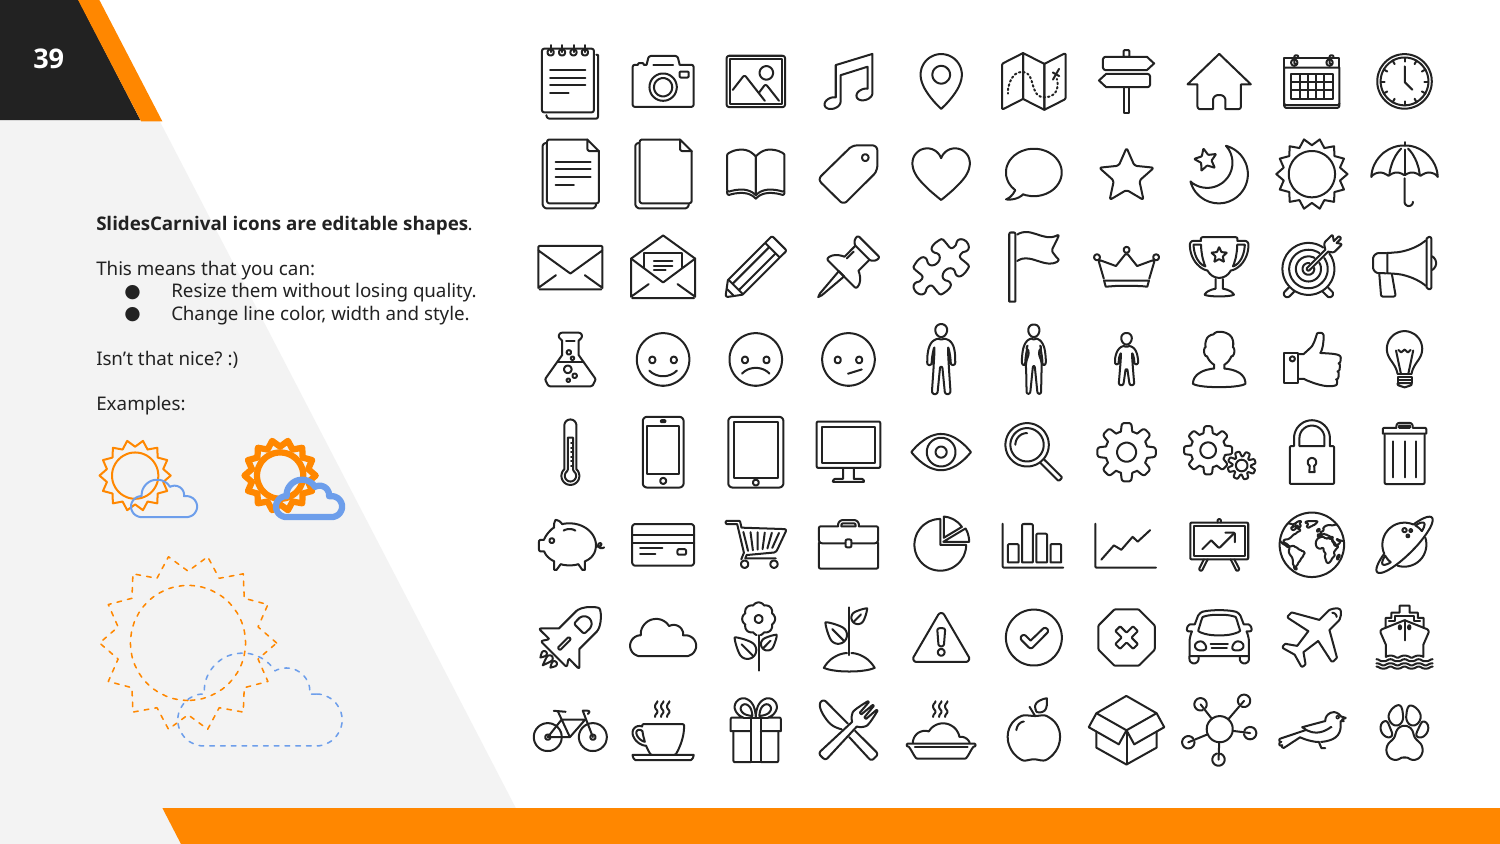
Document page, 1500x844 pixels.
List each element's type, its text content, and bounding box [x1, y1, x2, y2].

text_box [823, 607, 875, 672]
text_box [538, 519, 605, 571]
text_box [1021, 324, 1047, 394]
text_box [631, 523, 695, 566]
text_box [725, 520, 787, 569]
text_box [542, 139, 600, 209]
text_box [821, 332, 875, 386]
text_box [1382, 422, 1427, 485]
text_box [1009, 231, 1059, 302]
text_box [1098, 49, 1155, 114]
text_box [1279, 711, 1346, 749]
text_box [1283, 55, 1340, 109]
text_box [99, 556, 277, 730]
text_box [1371, 141, 1439, 207]
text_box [99, 440, 171, 511]
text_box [545, 332, 596, 387]
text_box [541, 44, 599, 119]
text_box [1114, 332, 1139, 386]
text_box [1002, 523, 1064, 568]
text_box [726, 55, 786, 108]
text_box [1282, 608, 1342, 667]
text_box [1001, 52, 1066, 111]
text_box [1386, 330, 1423, 388]
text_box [1377, 53, 1433, 109]
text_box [1088, 695, 1165, 765]
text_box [816, 421, 881, 483]
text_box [1183, 425, 1256, 480]
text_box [819, 700, 878, 761]
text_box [729, 332, 783, 386]
text_box SlidesCarnival icons are editable shapes. This means that you can: Resize them without losing quality. Change line color, width and style. Isn’t that nice? :) Examples: [81, 196, 507, 447]
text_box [725, 236, 787, 298]
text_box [632, 700, 694, 761]
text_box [632, 55, 694, 108]
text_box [818, 519, 879, 569]
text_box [635, 139, 692, 209]
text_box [1283, 332, 1342, 387]
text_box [533, 710, 608, 752]
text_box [1372, 236, 1437, 297]
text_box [1181, 694, 1257, 767]
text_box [1282, 235, 1342, 298]
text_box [1186, 609, 1252, 664]
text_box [906, 700, 976, 759]
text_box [926, 323, 956, 395]
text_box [1279, 512, 1345, 578]
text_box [730, 698, 782, 763]
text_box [1095, 523, 1157, 568]
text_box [1005, 422, 1062, 481]
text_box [1190, 518, 1249, 571]
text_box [1380, 704, 1429, 761]
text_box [538, 245, 603, 290]
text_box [630, 235, 696, 299]
slide_number 39 [0, 0, 98, 121]
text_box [1376, 516, 1433, 574]
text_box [1276, 139, 1348, 209]
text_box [1189, 236, 1249, 297]
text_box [539, 606, 602, 669]
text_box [1093, 246, 1160, 287]
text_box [914, 516, 970, 571]
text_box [1190, 145, 1249, 204]
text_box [911, 433, 972, 471]
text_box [1007, 697, 1061, 761]
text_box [561, 419, 580, 486]
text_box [244, 440, 316, 511]
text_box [817, 236, 879, 298]
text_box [1376, 605, 1433, 669]
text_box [636, 332, 690, 386]
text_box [726, 149, 785, 199]
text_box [734, 602, 777, 671]
